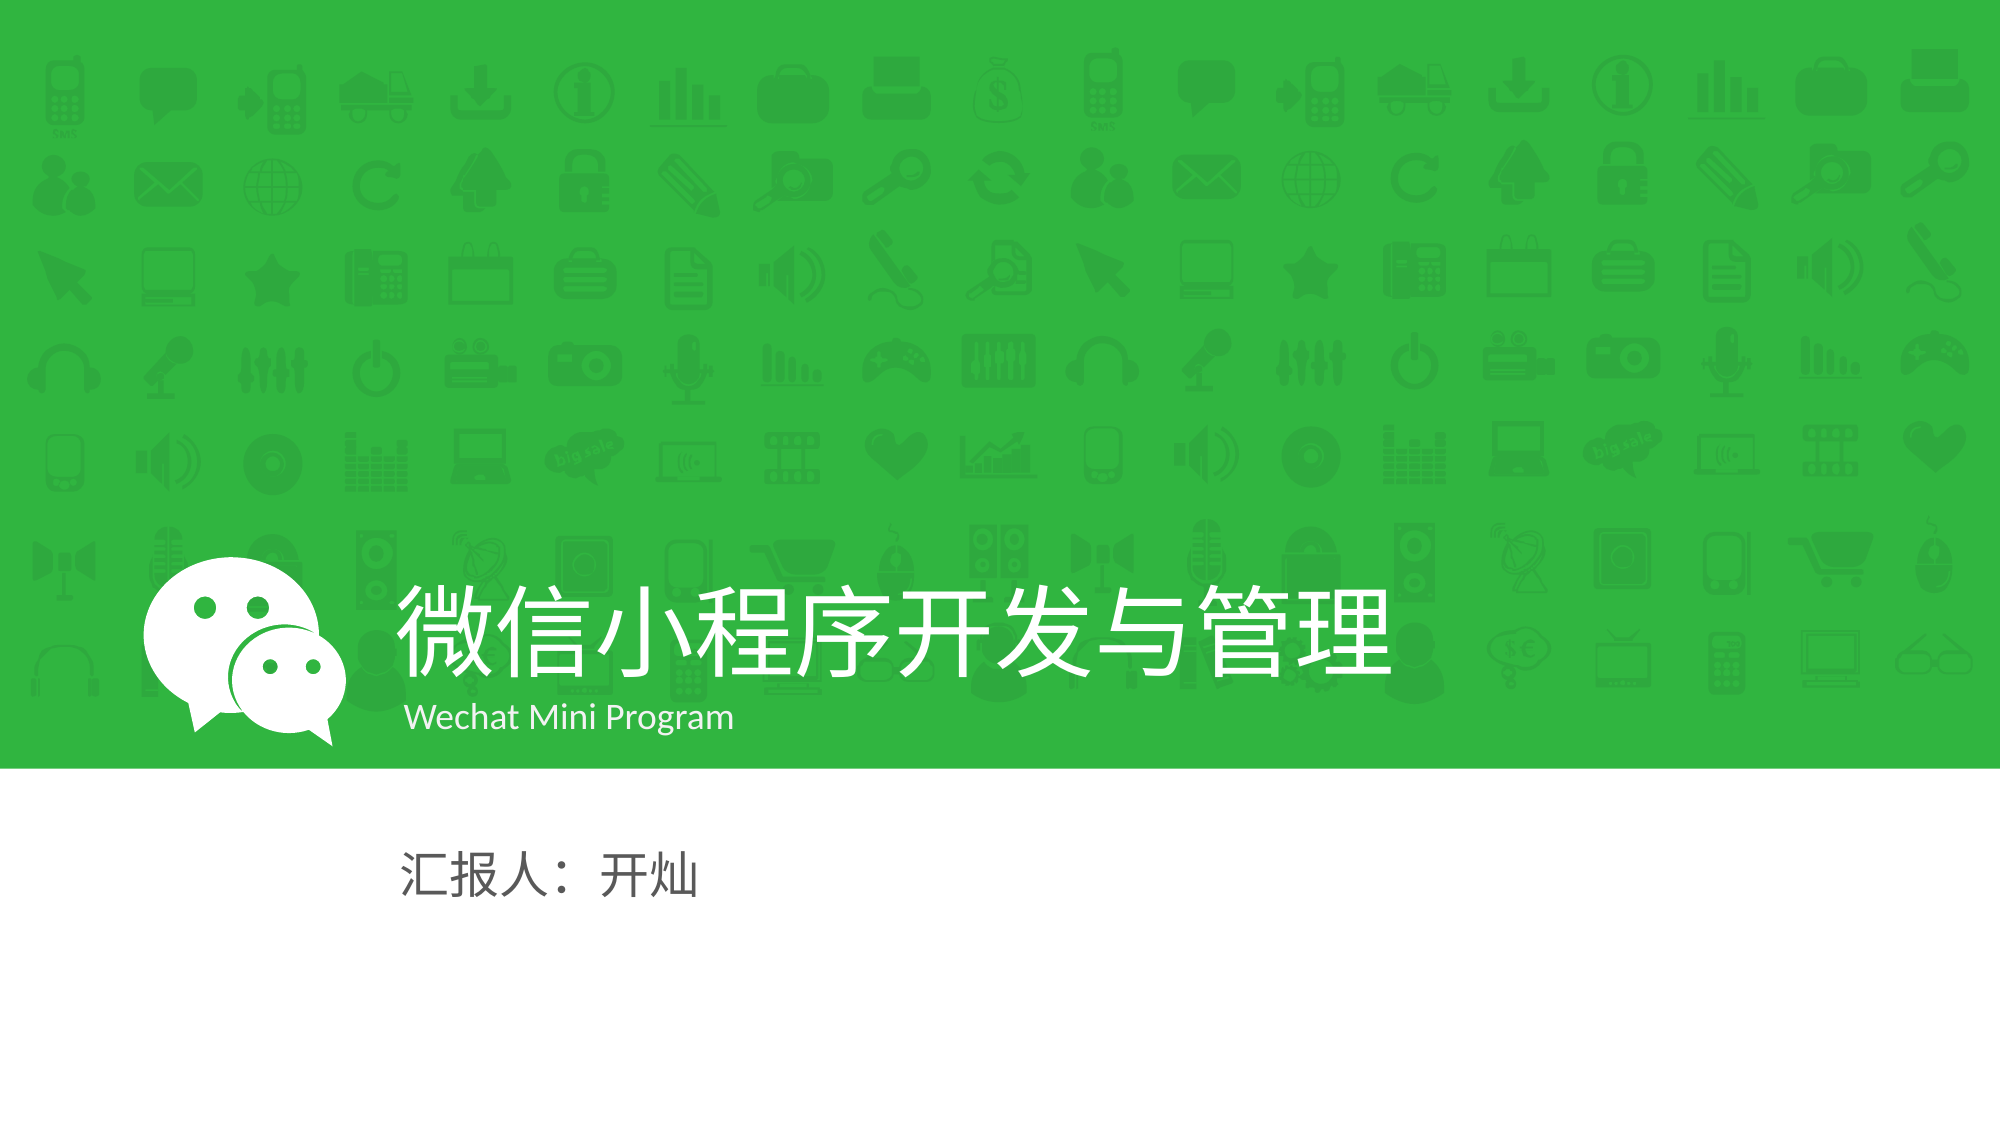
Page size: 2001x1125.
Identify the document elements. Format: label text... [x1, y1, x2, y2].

text_box 汇报人：开灿 [385, 806, 715, 911]
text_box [0, 0, 2000, 769]
